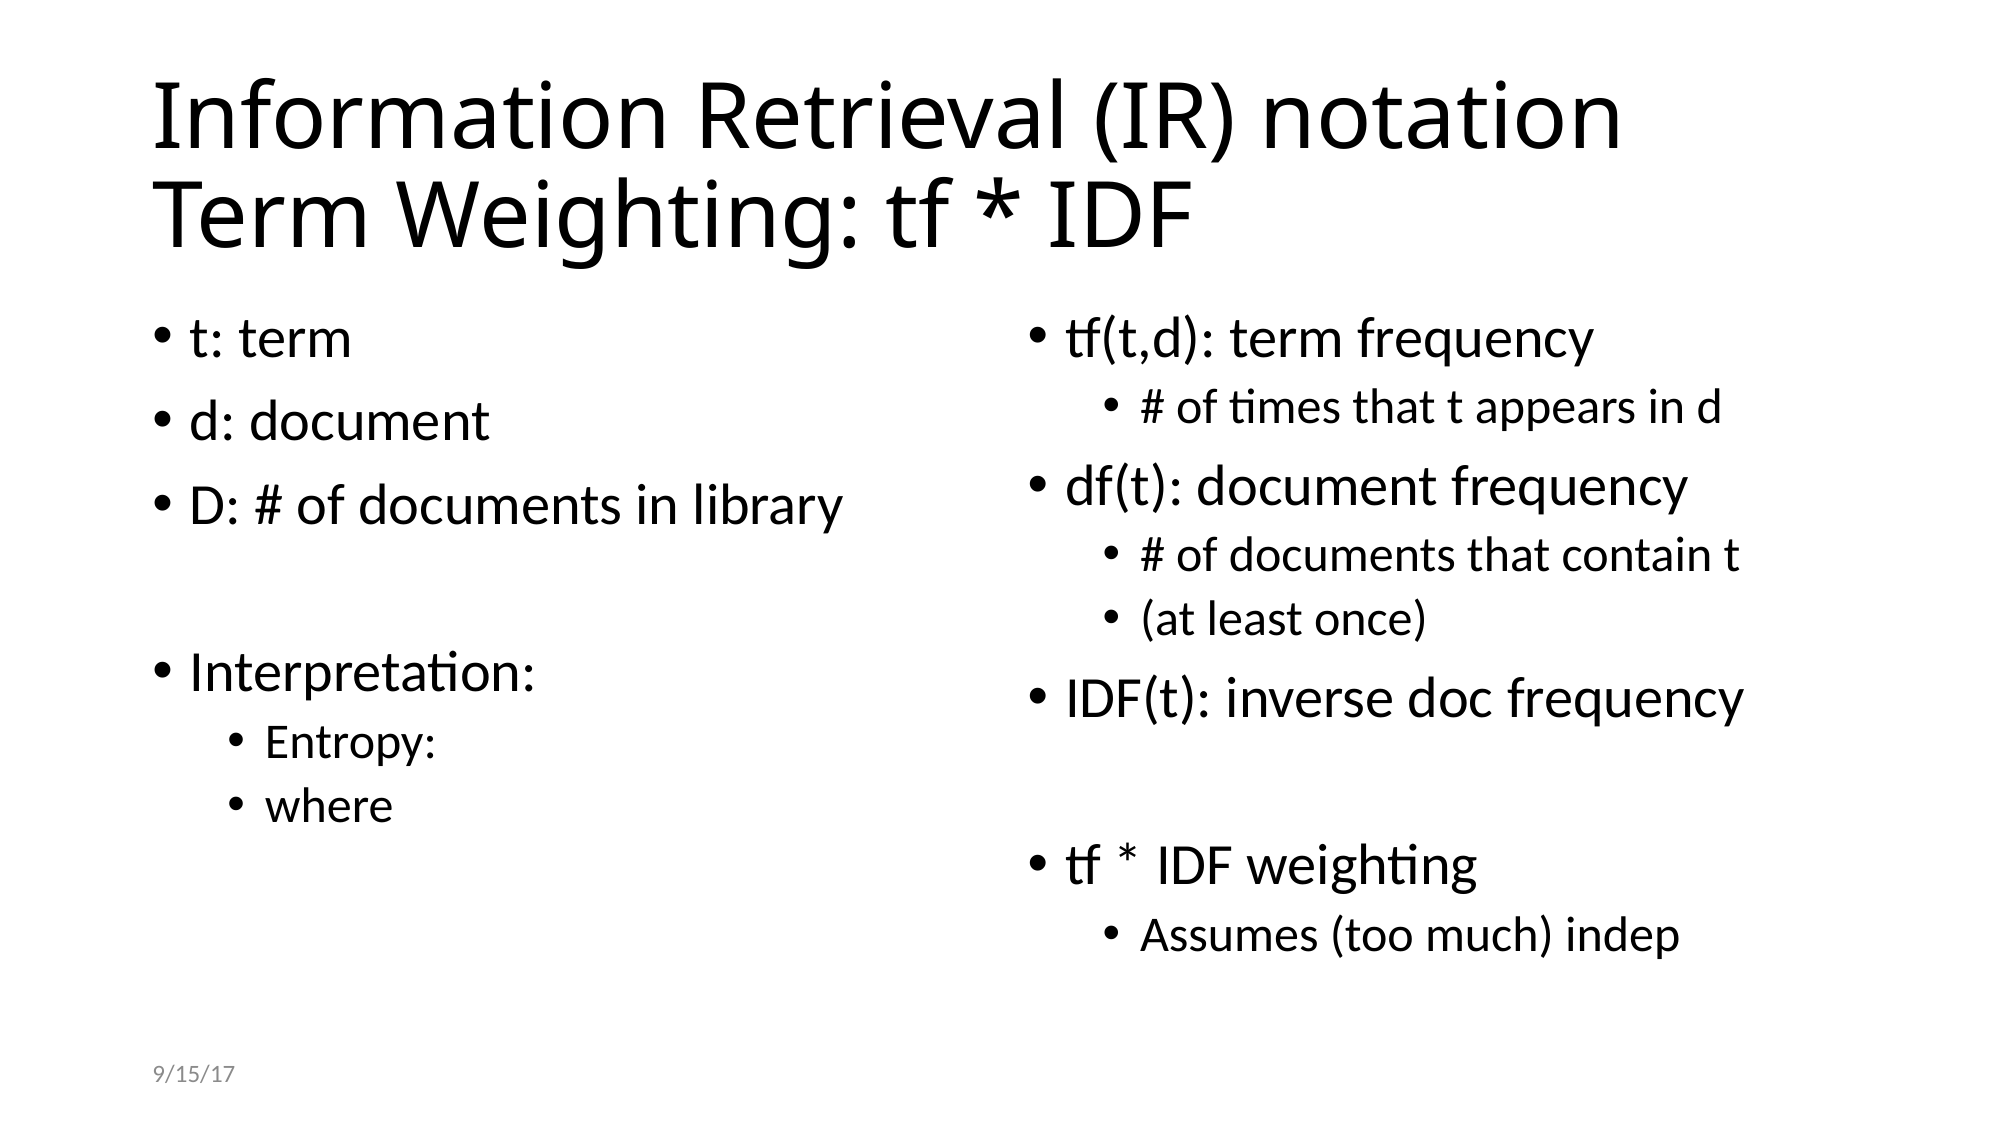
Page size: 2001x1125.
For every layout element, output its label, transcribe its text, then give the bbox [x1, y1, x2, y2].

title Information Retrieval (IR) notation Term Weighting: tf * IDF [137, 59, 1863, 278]
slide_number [137, 1042, 588, 1103]
